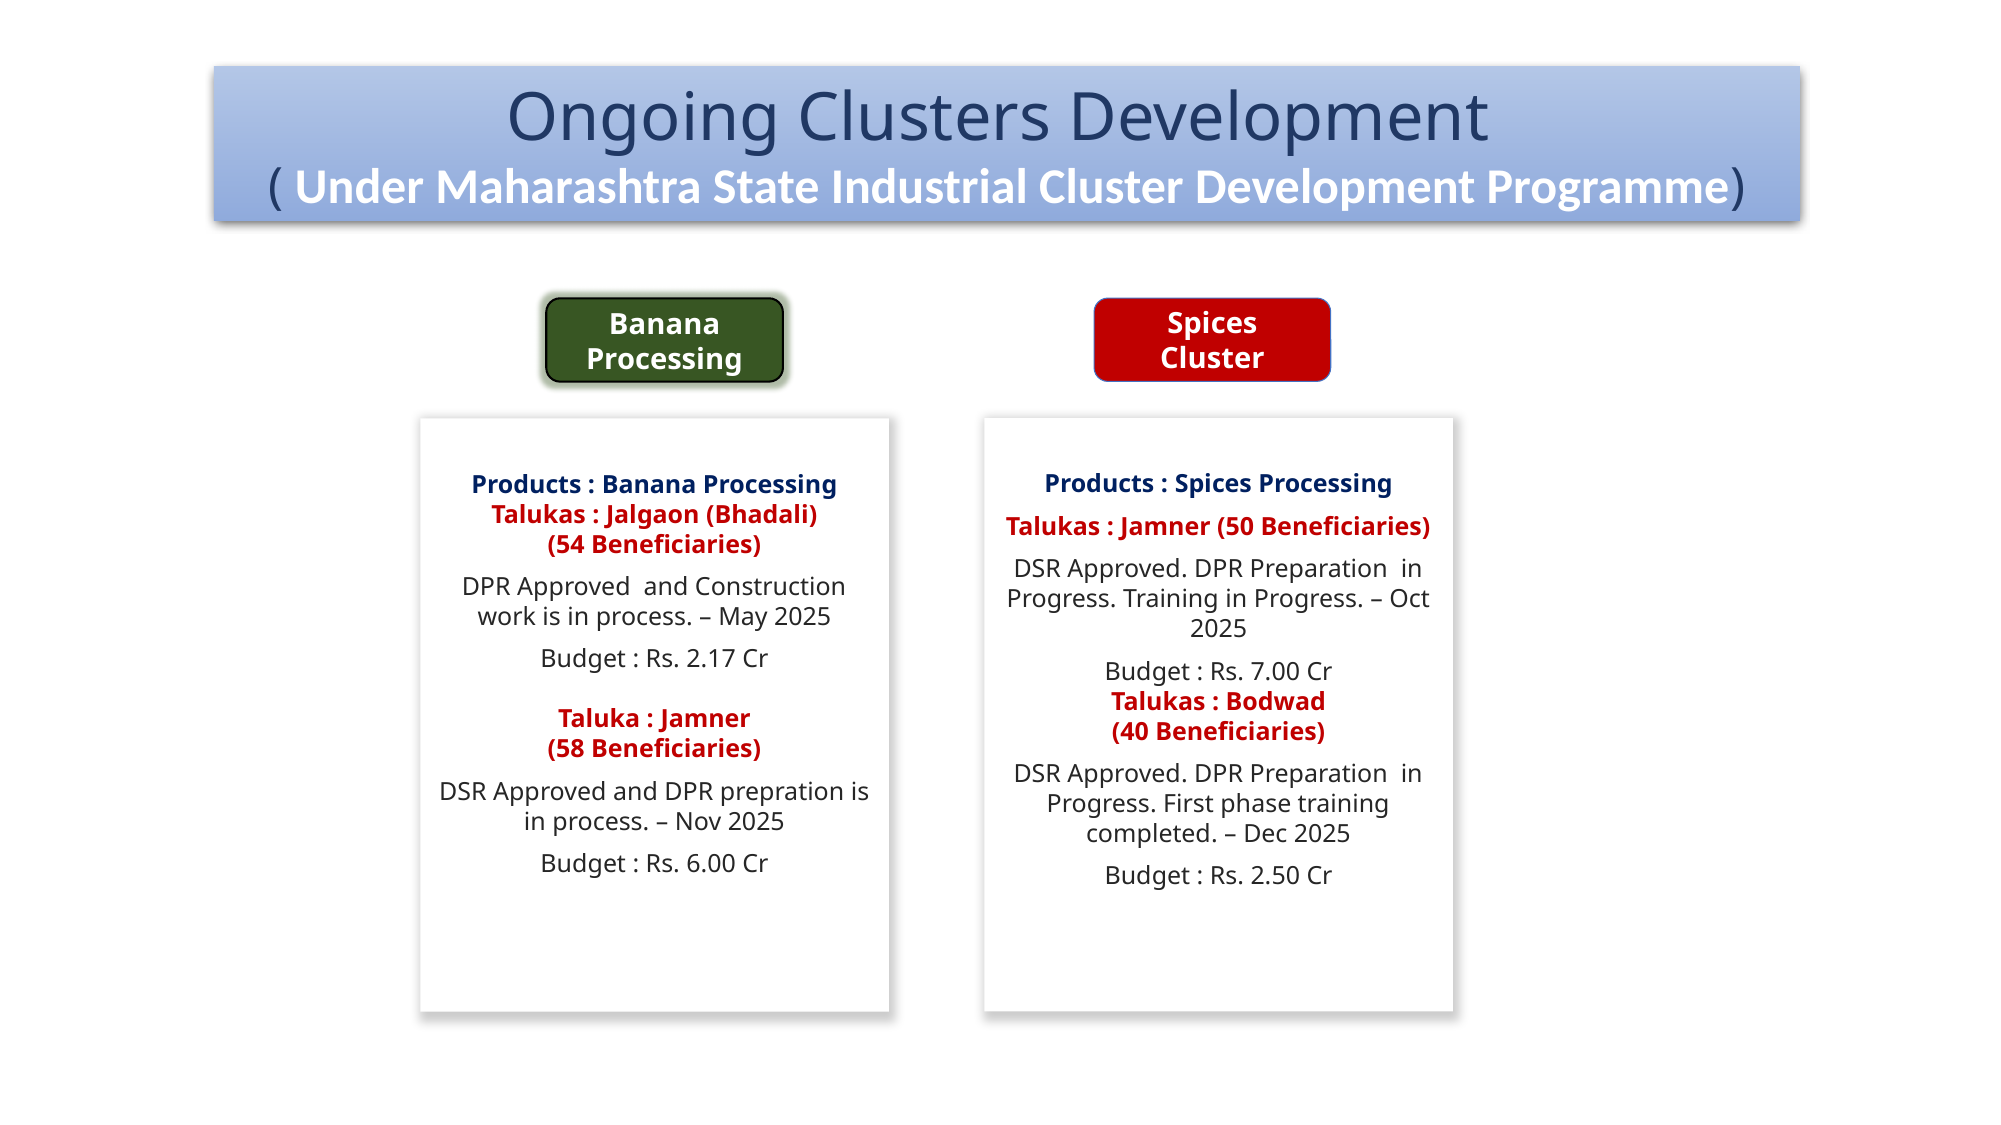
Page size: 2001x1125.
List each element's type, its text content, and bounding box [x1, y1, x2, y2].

text_box Ongoing Clusters Development ( Under Maharashtra State Industrial Cluster Development Programme) [213, 66, 1800, 221]
text_box Products : Spices Processing Talukas : Jamner (50 Beneficiaries) DSR Approved. DPR Preparation in Progress. Training in Progress. – Oct 2025 Budget : Rs. 7.00 Cr Talukas : Bodwad (40 Beneficiaries) DSR Approved. DPR Preparation in Progress. First phase training completed. – Dec 2025 Budget : Rs. 2.50 Cr [984, 418, 1453, 1012]
text_box Products : Banana Processing Talukas : Jalgaon (Bhadali) (54 Beneficiaries) DPR Approved and Construction work is in process. – May 2025 Budget : Rs. 2.17 Cr Taluka : Jamner (58 Beneficiaries) DSR Approved and DPR prepration is in process. – Nov 2025 Budget : Rs. 6.00 Cr [420, 418, 889, 1012]
text_box Spices Cluster [1093, 297, 1332, 382]
text_box Banana Processing [545, 297, 784, 383]
